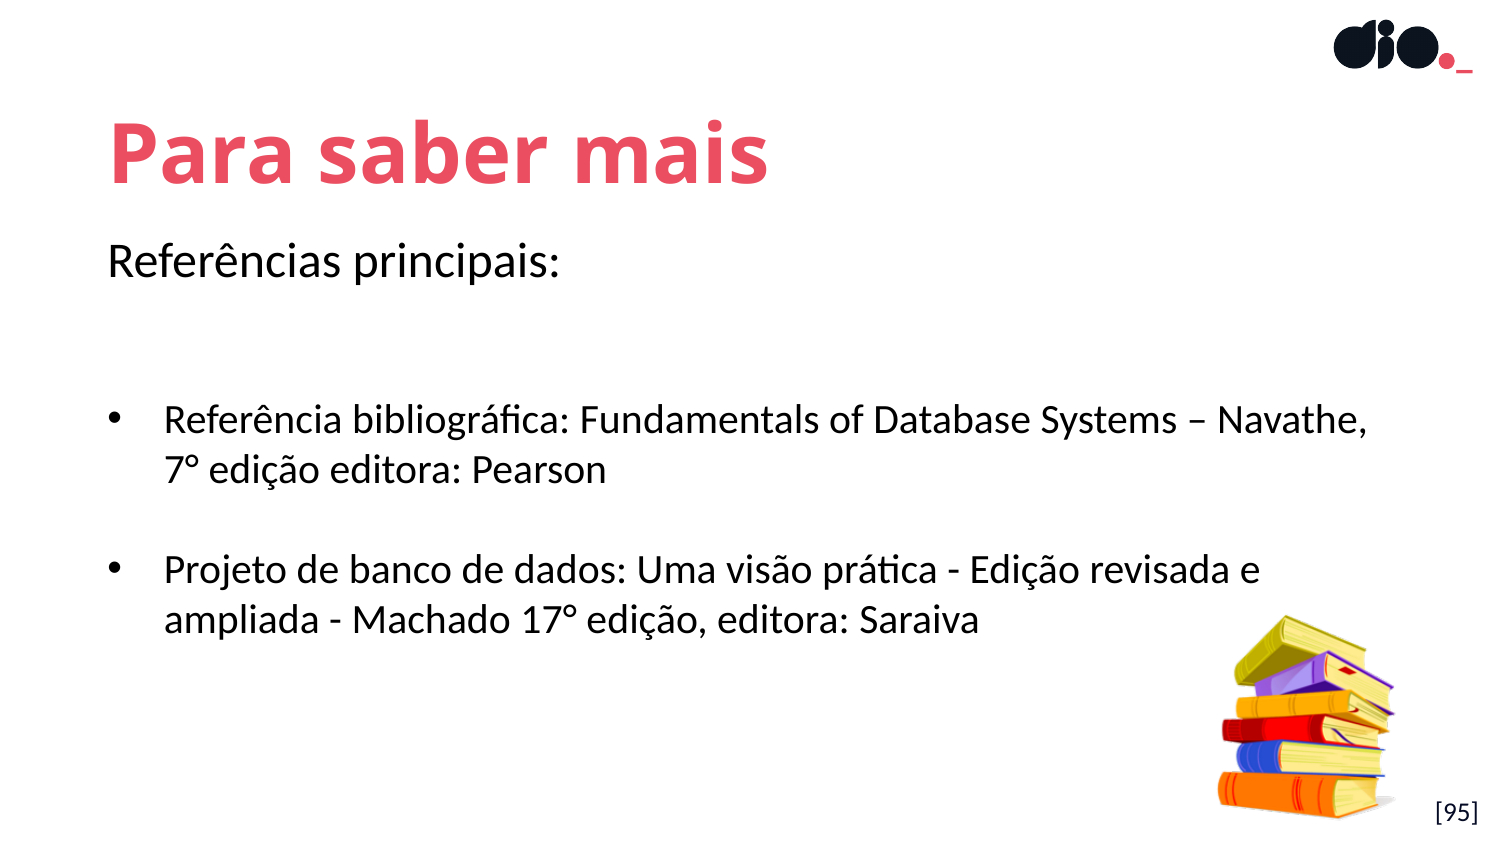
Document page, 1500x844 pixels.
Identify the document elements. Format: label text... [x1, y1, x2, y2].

picture [1333, 19, 1473, 74]
text_box Referências principais: Referência bibliográfica: Fundamentals of Database Systems – Navathe, 7° edição editora: Pearson Projeto de banco de dados: Uma visão prática - Edição revisada e ampliada - Machado 17° edição, editora: Saraiva [92, 213, 1408, 780]
text_box Para saber mais [92, 73, 1408, 213]
slide_number [<número>] [1423, 779, 1494, 844]
picture [1204, 588, 1419, 844]
